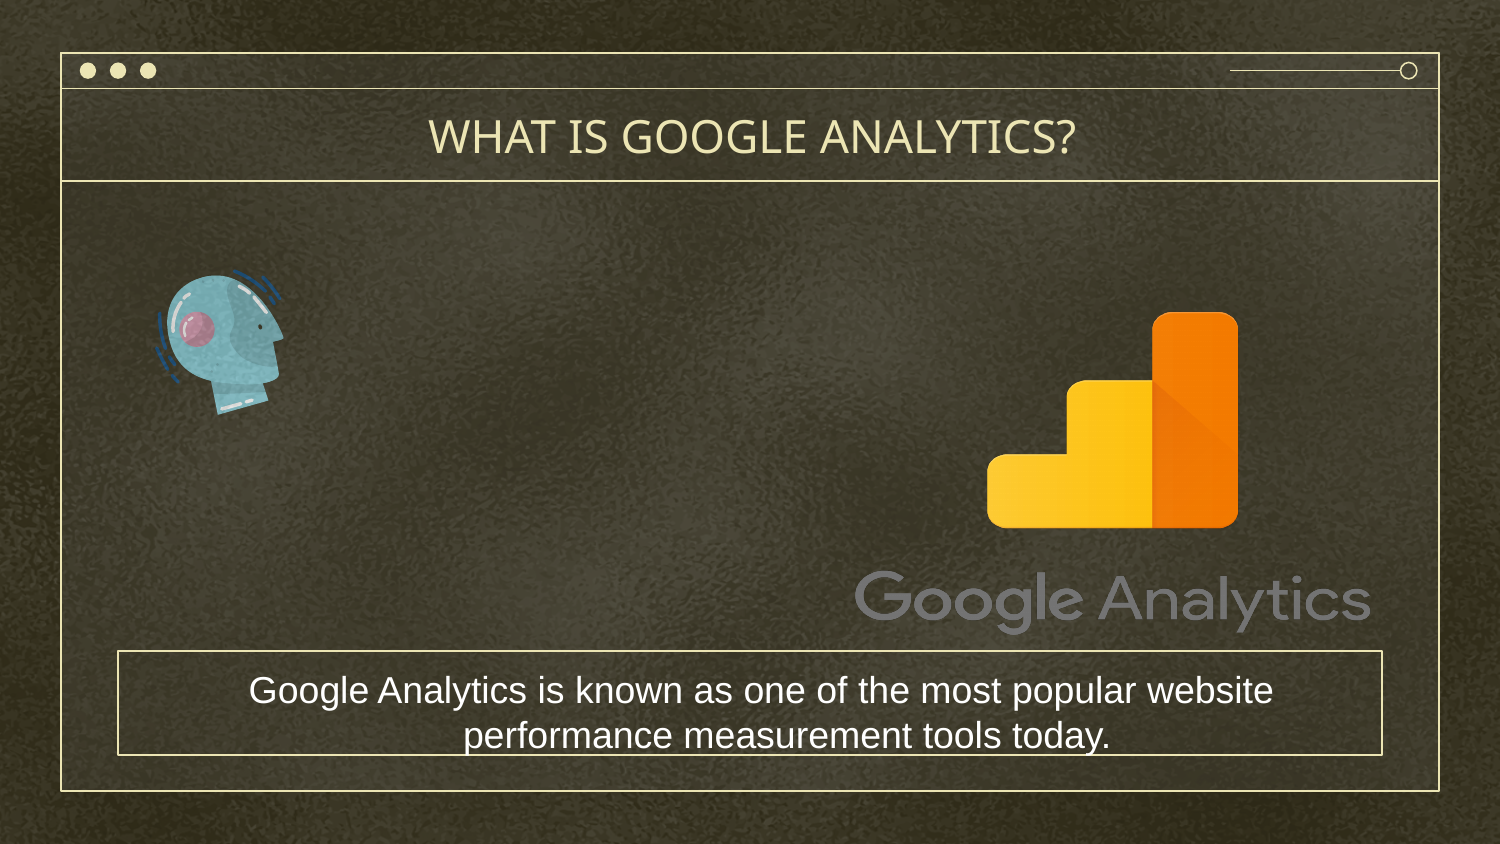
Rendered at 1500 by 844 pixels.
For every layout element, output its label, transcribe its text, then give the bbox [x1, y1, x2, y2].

picture [784, 251, 1441, 681]
subtitle Google Analytics is known as one of the most popular website performance measurement tools today. [117, 650, 1383, 756]
title WHAT IS GOOGLE ANALYTICS? [64, 88, 1441, 182]
